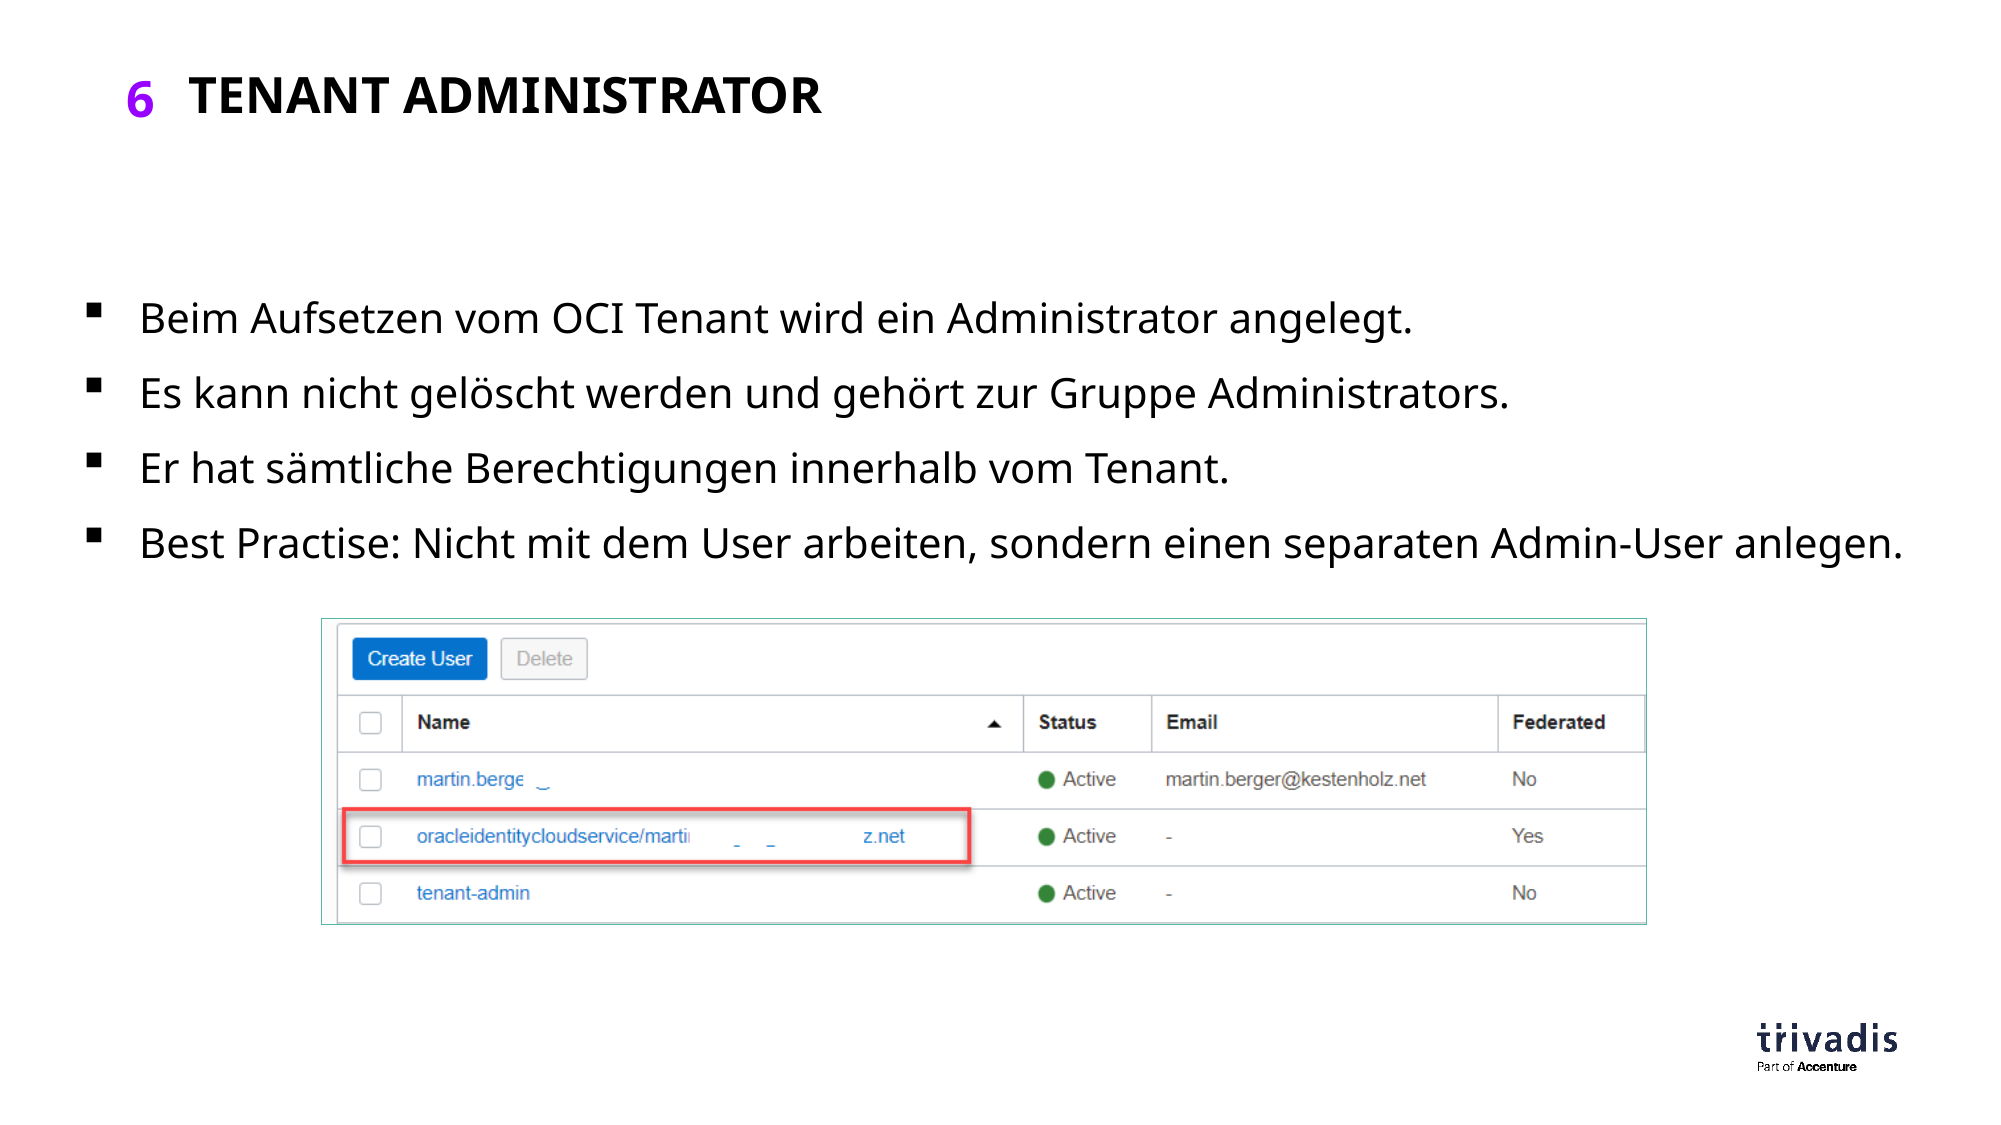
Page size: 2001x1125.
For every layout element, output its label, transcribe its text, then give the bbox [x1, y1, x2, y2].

picture [1757, 1062, 1897, 1071]
title Tenant ADMINISTRATOR [170, 63, 1933, 136]
list Beim Aufsetzen vom OCI Tenant wird ein Administrator angelegt. Es kann nicht gelöscht werden und gehört zur Gruppe Administrators. Er hat sämtliche Berechtigungen innerhalb vom Tenant. Best Practise: Nicht mit dem User arbeiten, sondern einen separaten Admin-User anlegen. [65, 284, 1933, 1062]
picture [321, 617, 1647, 925]
